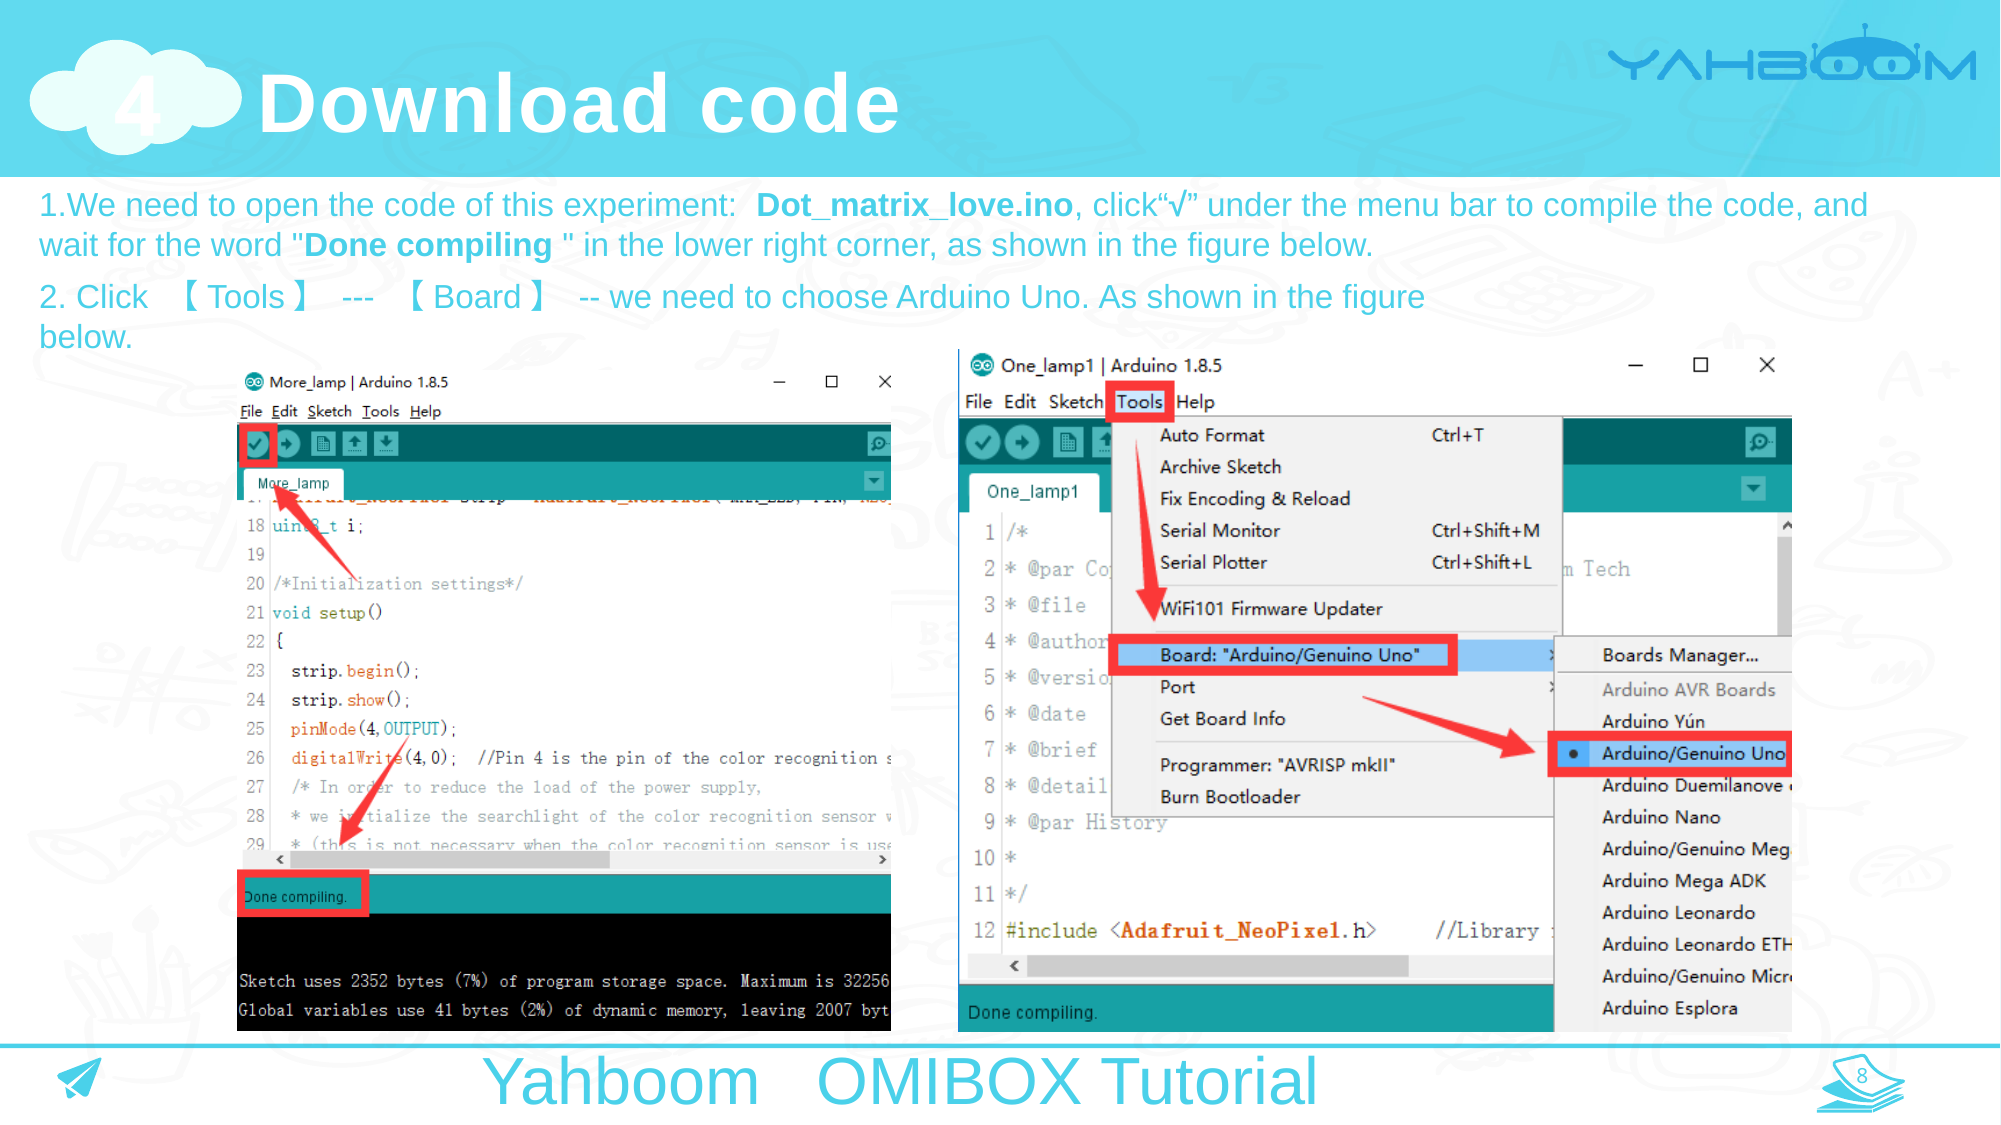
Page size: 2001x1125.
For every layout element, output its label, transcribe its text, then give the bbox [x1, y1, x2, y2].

text_box 4 [98, 44, 177, 160]
picture [958, 349, 1792, 1032]
text_box 1.We need to open the code of this experiment: Dot_matrix_love.ino, click“√” under the menu bar to compile the code, and wait for the word "Done compiling " in the lower right corner, as shown in the figure below. [24, 176, 1949, 271]
picture [0, 0, 2001, 1125]
picture [237, 370, 891, 1031]
text_box Download code [242, 41, 917, 157]
text_box 2. Click 【Tools】 --- 【Board】 -- we need to choose Arduino Uno. As shown in the figure below. [24, 268, 1514, 364]
text_box Yahboom OMIBOX Tutorial [466, 1030, 1336, 1125]
